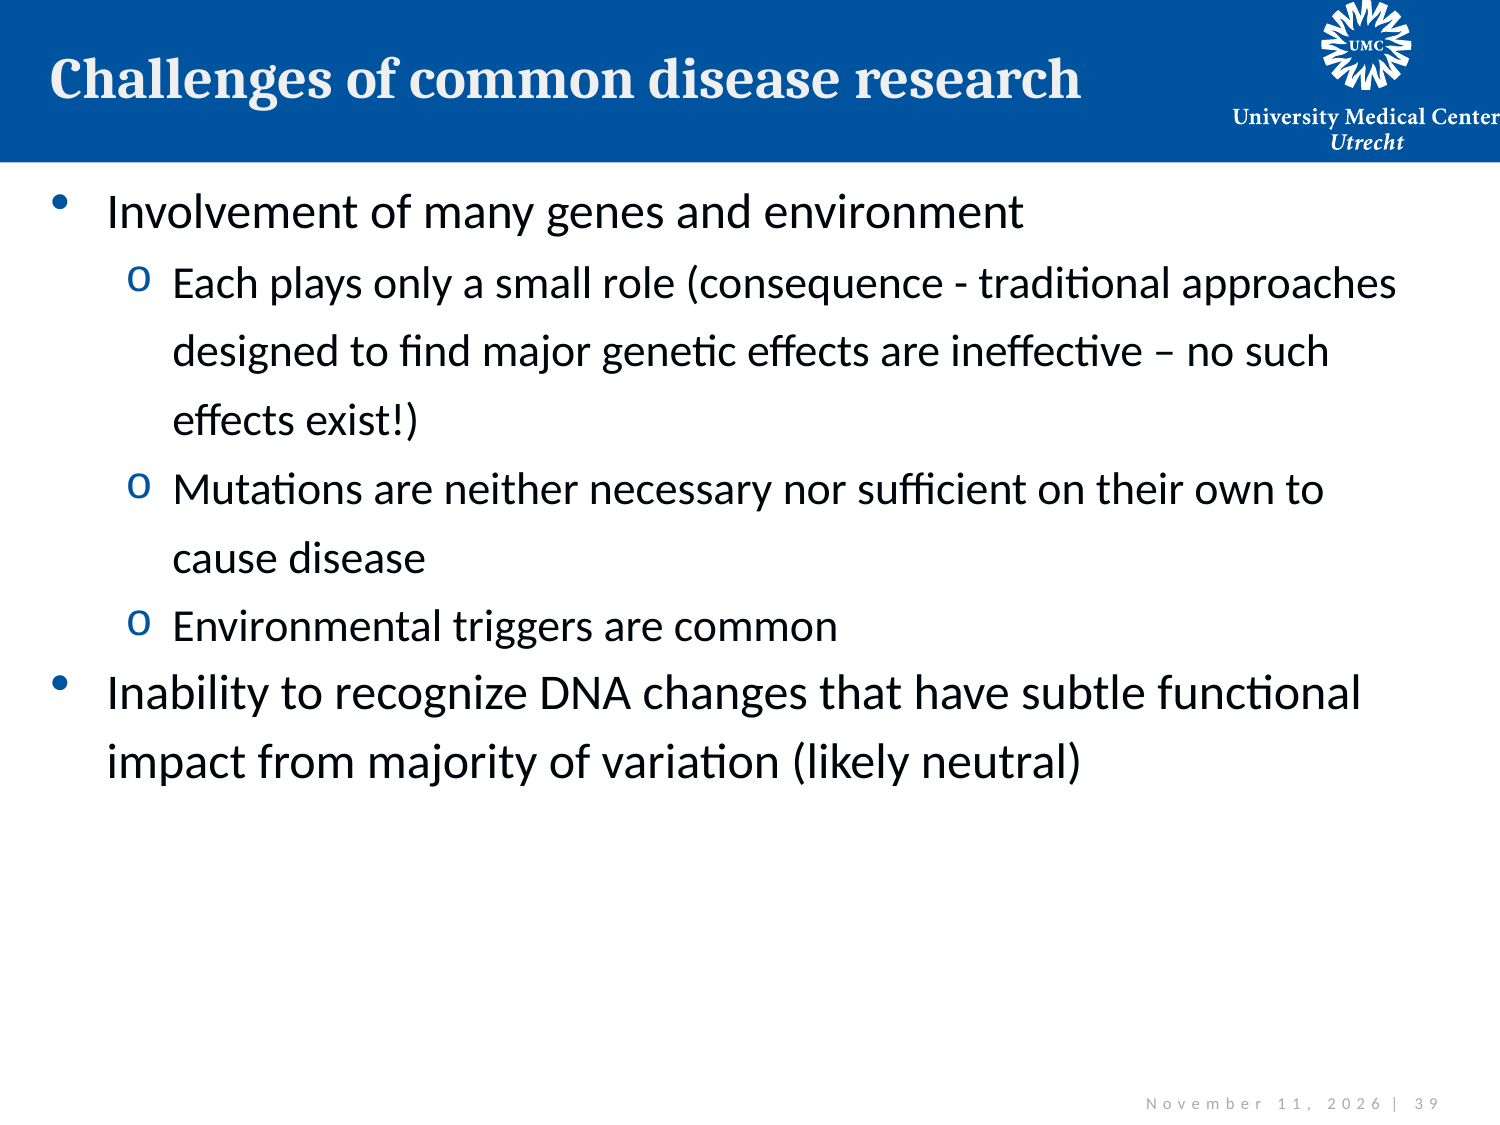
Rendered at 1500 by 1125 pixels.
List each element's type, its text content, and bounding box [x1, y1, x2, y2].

list Involvement of many genes and environment Each plays only a small role (consequence - traditional approaches designed to find major genetic effects are ineffective – no such effects exist!) Mutations are neither necessary nor sufficient on their own to cause disease Environmental triggers are common Inability to recognize DNA changes that have subtle functional impact from majority of variation (likely neutral) [35, 162, 1453, 1078]
title Challenges of common disease research [34, 0, 1238, 151]
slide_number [1068, 1087, 1453, 1118]
